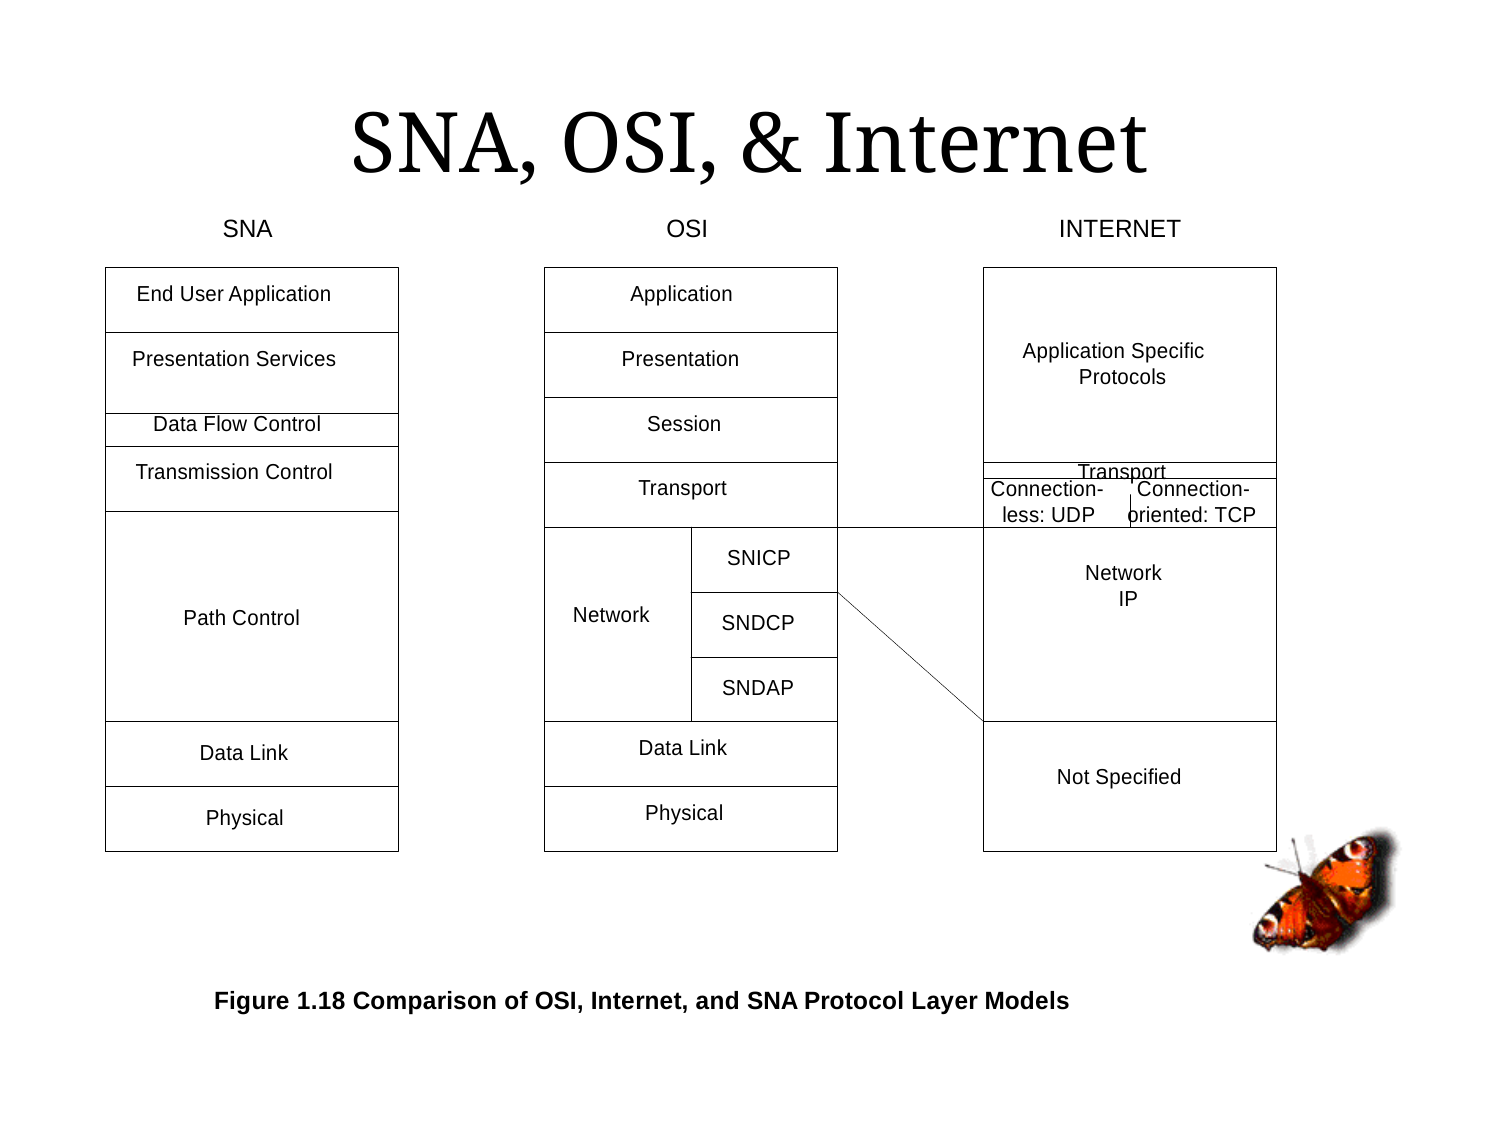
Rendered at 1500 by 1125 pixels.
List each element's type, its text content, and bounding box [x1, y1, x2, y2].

picture [1301, 824, 1410, 957]
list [99, 212, 1301, 1043]
title SNA, OSI, & Internet [74, 44, 1426, 233]
